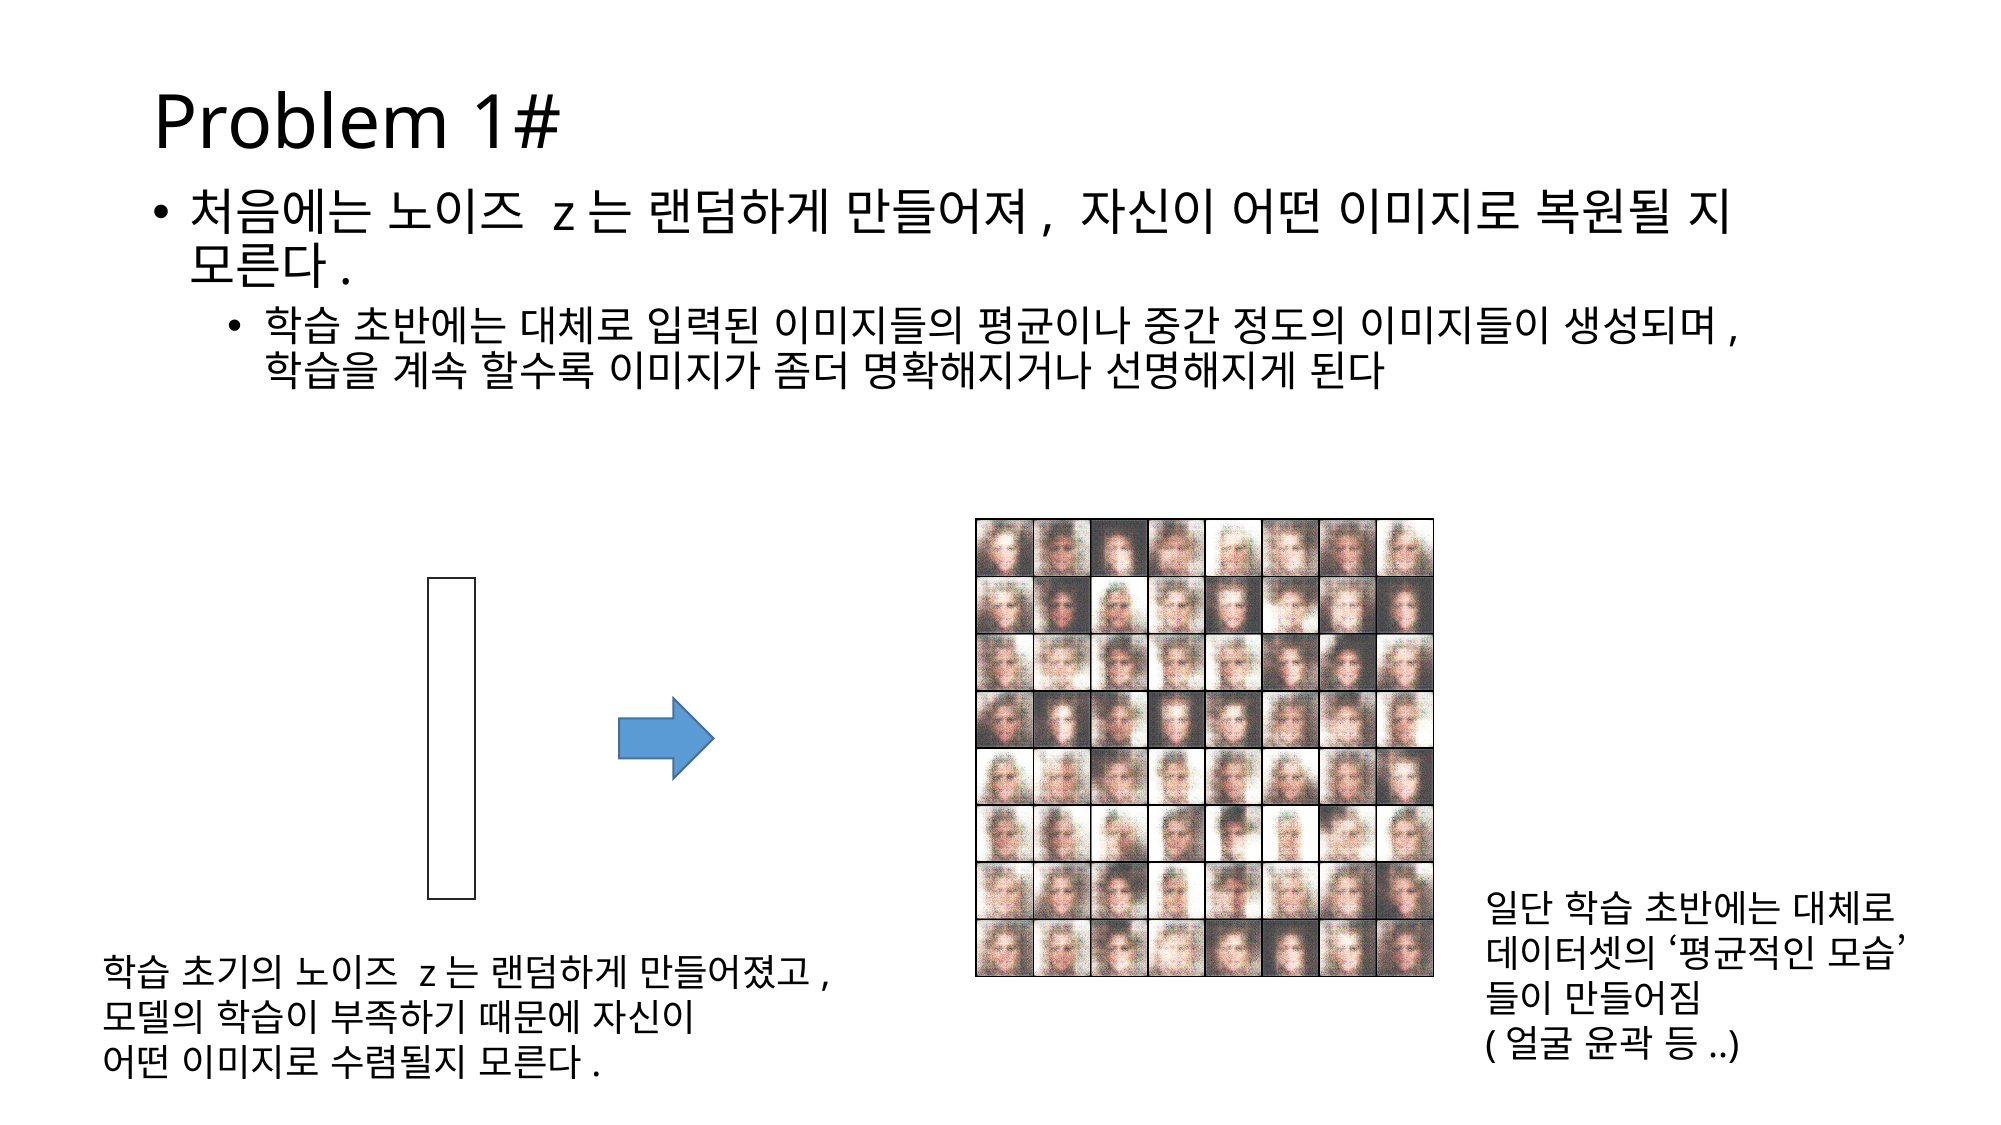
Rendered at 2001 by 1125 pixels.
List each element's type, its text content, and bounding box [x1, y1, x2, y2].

list 처음에는 노이즈 z는 랜덤하게 만들어져, 자신이 어떤 이미지로 복원될 지 모른다. 학습 초반에는 대체로 입력된 이미지들의 평균이나 중간 정도의 이미지들이 생성되며, 학습을 계속 할수록 이미지가 좀더 명확해지거나 선명해지게 된다 [137, 179, 1863, 977]
text_box 학습 초기의 노이즈 z는 랜덤하게 만들어졌고, 모델의 학습이 부족하기 때문에 자신이 어떤 이미지로 수렴될지 모른다. [87, 941, 856, 1092]
text_box [427, 577, 476, 900]
picture [975, 518, 1434, 977]
text_box 일단 학습 초반에는 대체로 데이터셋의 ‘평균적인 모습’ 들이 만들어짐 (얼굴 윤곽 등..) [1470, 877, 1922, 1073]
text_box [618, 695, 715, 781]
title Problem 1# [137, 59, 1863, 179]
